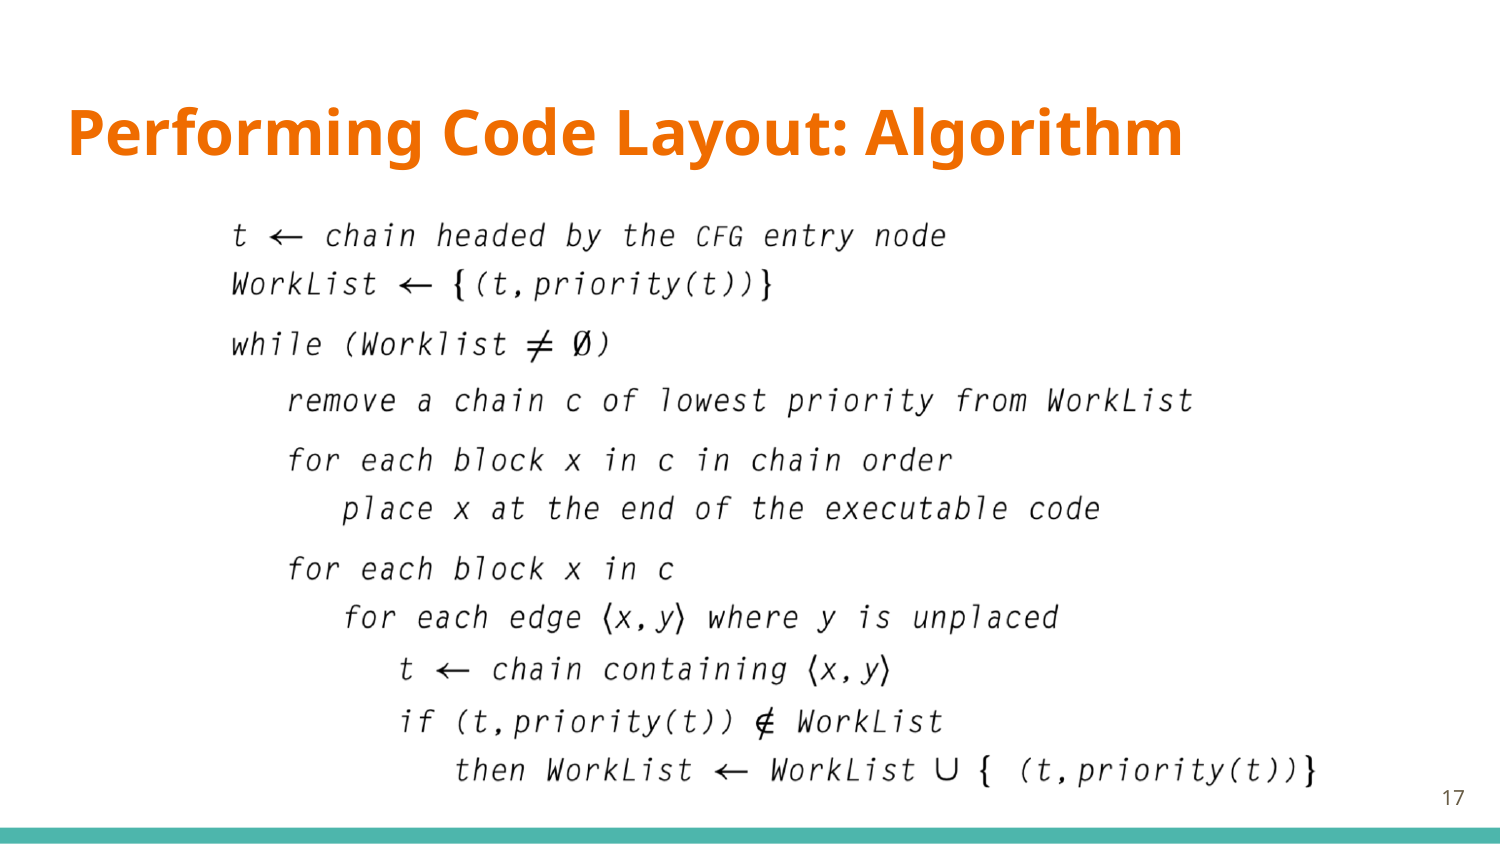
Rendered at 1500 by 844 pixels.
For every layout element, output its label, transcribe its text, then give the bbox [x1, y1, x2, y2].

picture [155, 199, 1345, 805]
slide_number ‹#› [1389, 764, 1480, 830]
title Performing Code Layout: Algorithm [51, 72, 1449, 189]
